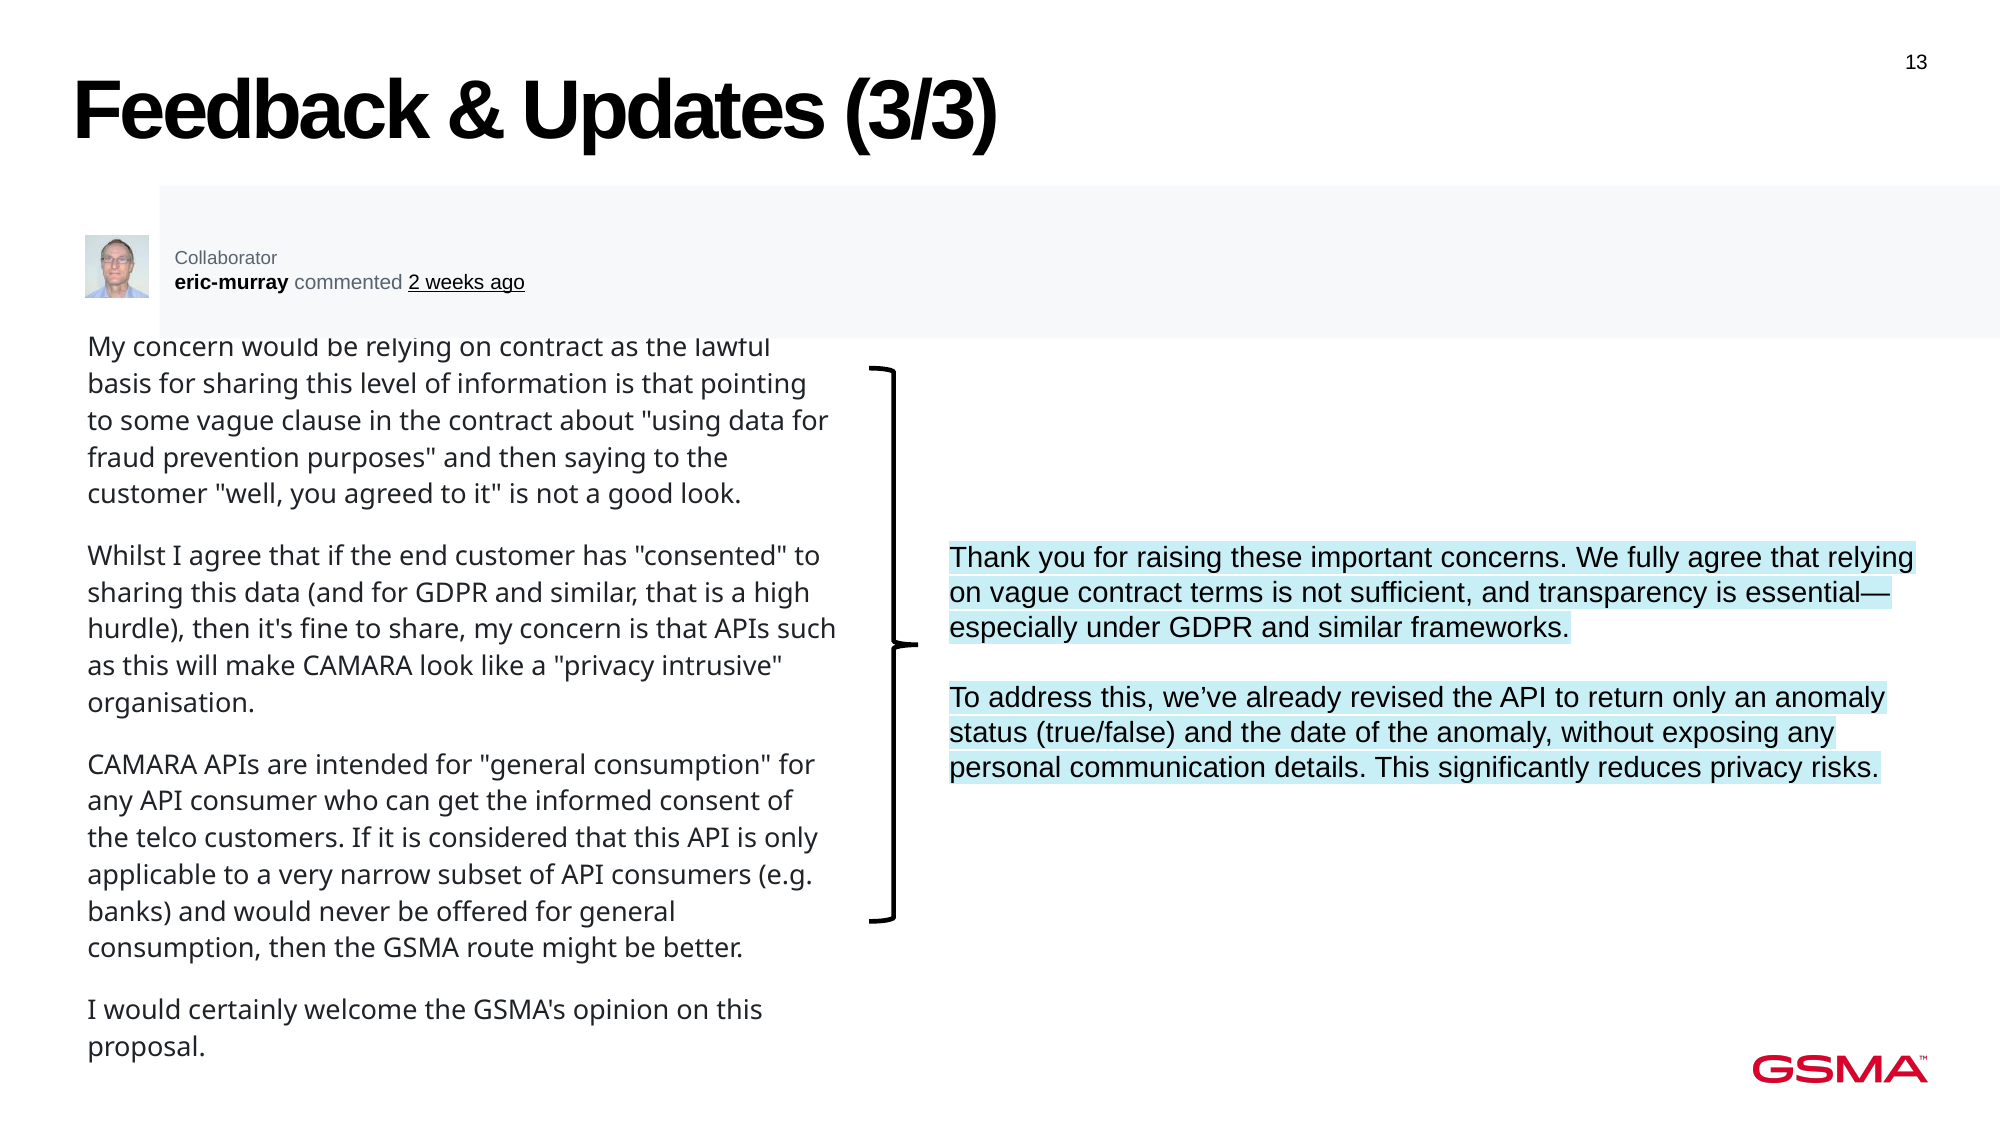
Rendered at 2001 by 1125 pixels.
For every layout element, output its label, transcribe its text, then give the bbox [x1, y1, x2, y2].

picture [1753, 1055, 1928, 1083]
slide_number 13 [1853, 48, 1928, 72]
text_box Thank you for raising these important concerns. We fully agree that relying on vague contract terms is not sufficient, and transparency is essential—especially under GDPR and similar frameworks. To address this, we’ve already revised the API to return only an anomaly status (true/false) and the date of the anomaly, without exposing any personal communication details. This significantly reduces privacy risks. [934, 531, 1935, 791]
picture [85, 235, 149, 298]
text_box [869, 367, 919, 922]
table_header My concern would be relying on contract as the lawful basis for sharing this level of information is that pointing to some vague clause in the contract about "using data for fraud prevention purposes" and then saying to the customer "well, you agreed to it" is not a good look. Whilst I agree that if the end customer has "consented" to sharing this data (and for GDPR and similar, that is a high hurdle), then it's fine to share, my concern is that APIs such as this will make CAMARA look like a "privacy intrusive" organisation. CAMARA APIs are intended for "general consumption" for any API consumer who can get the informed consent of the telco customers. If it is considered that this API is only applicable to a very narrow subset of API consumers (e.g. banks) and would never be offered for general consumption, then the GSMA route might be better. I would certainly welcome the GSMA's opinion on this proposal. [72, 313, 853, 1079]
text_box Collaborator eric-murray commented 2 weeks ago [159, 185, 2000, 339]
title Feedback & Updates (3/3) [72, 72, 1928, 156]
